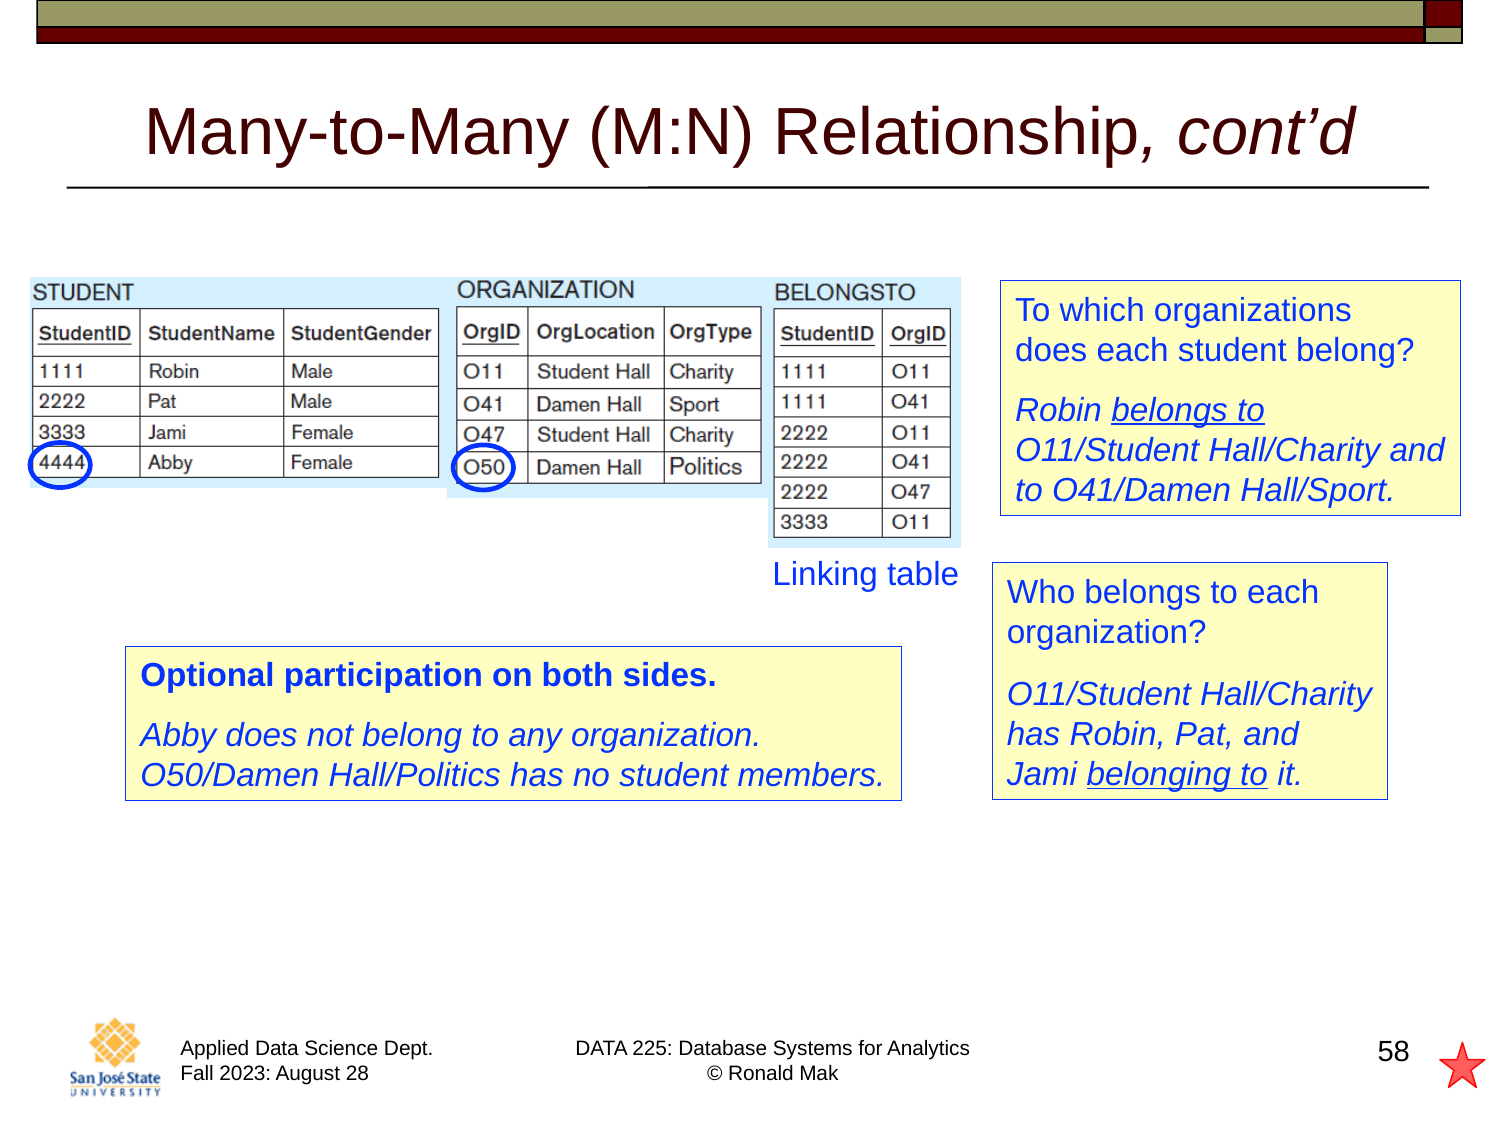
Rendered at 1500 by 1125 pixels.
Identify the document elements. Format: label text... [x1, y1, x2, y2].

picture [60, 1012, 166, 1112]
text_box To which organizations does each student belong? Robin belongs to O11/Student Hall/Charity and to O41/Damen Hall/Sport. [1000, 280, 1461, 516]
text_box Optional participation on both sides. Abby does not belong to any organization. O50/Damen Hall/Politics has no student members. [125, 646, 902, 801]
text_box Who belongs to each organization? O11/Student Hall/Charity has Robin, Pat, and Jami belonging to it. [992, 562, 1388, 800]
title Many-to-Many (M:N) Relationship, cont’d [75, 67, 1425, 175]
text_box [1439, 1042, 1485, 1088]
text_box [29, 277, 961, 548]
text_box Linking table [757, 544, 975, 600]
slide_number 58 [1112, 1025, 1425, 1100]
